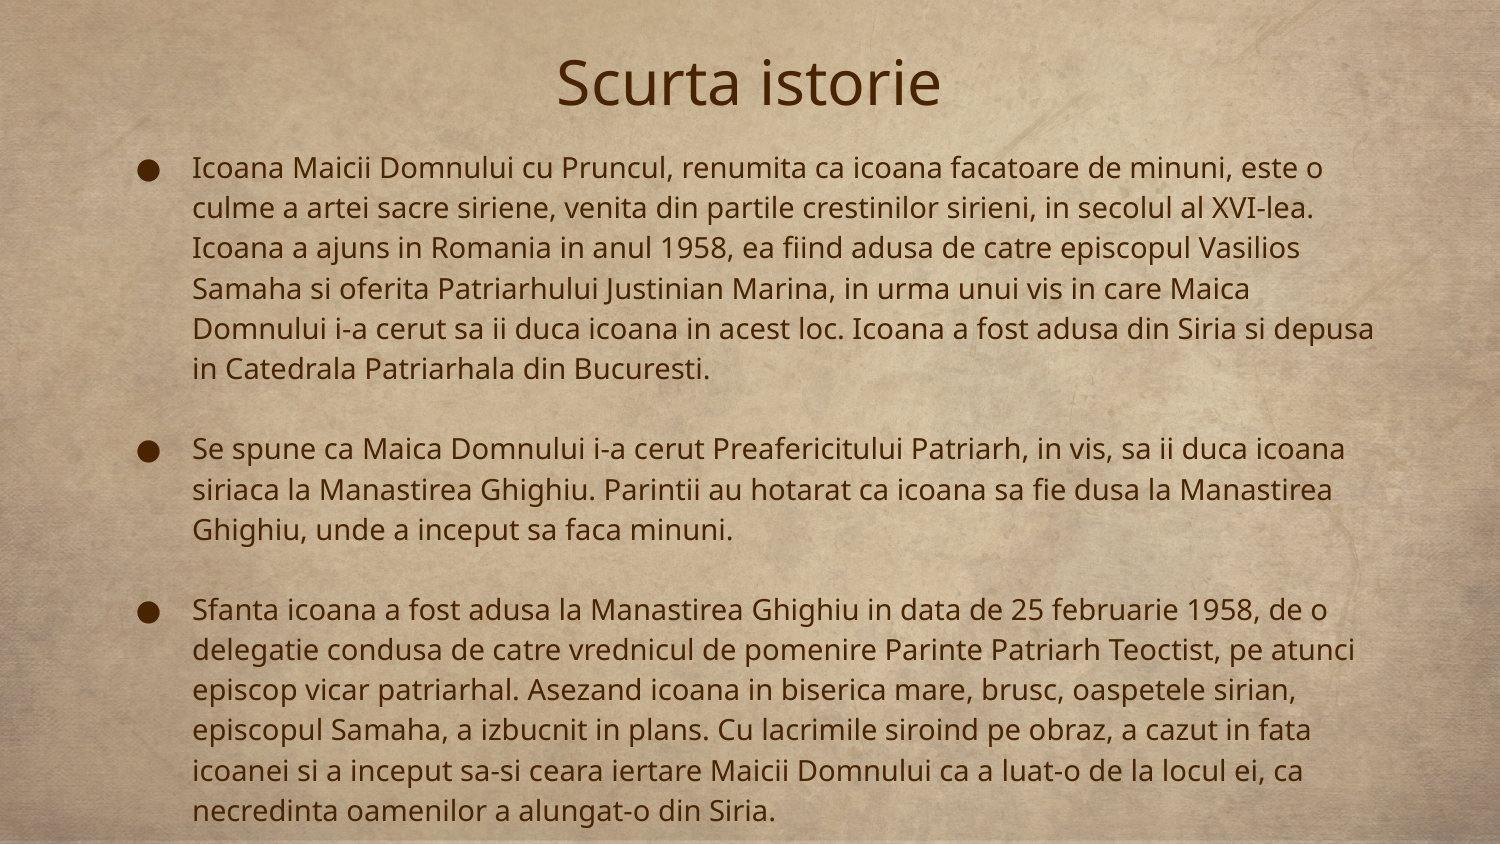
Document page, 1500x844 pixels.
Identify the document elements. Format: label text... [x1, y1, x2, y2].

list Icoana Maicii Domnului cu Pruncul, renumita ca icoana facatoare de minuni, este o culme a artei sacre siriene, venita din partile crestinilor sirieni, in secolul al XVI-lea. Icoana a ajuns in Romania in anul 1958, ea fiind adusa de catre episcopul Vasilios Samaha si oferita Patriarhului Justinian Marina, in urma unui vis in care Maica Domnului i-a cerut sa ii duca icoana in acest loc. Icoana a fost adusa din Siria si depusa in Catedrala Patriarhala din Bucuresti. Se spune ca Maica Domnului i-a cerut Preafericitului Patriarh, in vis, sa ii duca icoana siriaca la Manastirea Ghighiu. Parintii au hotarat ca icoana sa fie dusa la Manastirea Ghighiu, unde a inceput sa faca minuni. Sfanta icoana a fost adusa la Manastirea Ghighiu in data de 25 februarie 1958, de o delegatie condusa de catre vrednicul de pomenire Parinte Patriarh Teoctist, pe atunci episcop vicar patriarhal. Asezand icoana in biserica mare, brusc, oaspetele sirian, episcopul Samaha, a izbucnit in plans. Cu lacrimile siroind pe obraz, a cazut in fata icoanei si a inceput sa-si ceara iertare Maicii Domnului ca a luat-o de la locul ei, ca necredinta oamenilor a alungat-o din Siria. [102, 186, 1398, 785]
title Scurta istorie [317, 27, 1183, 187]
picture [0, 0, 1500, 844]
